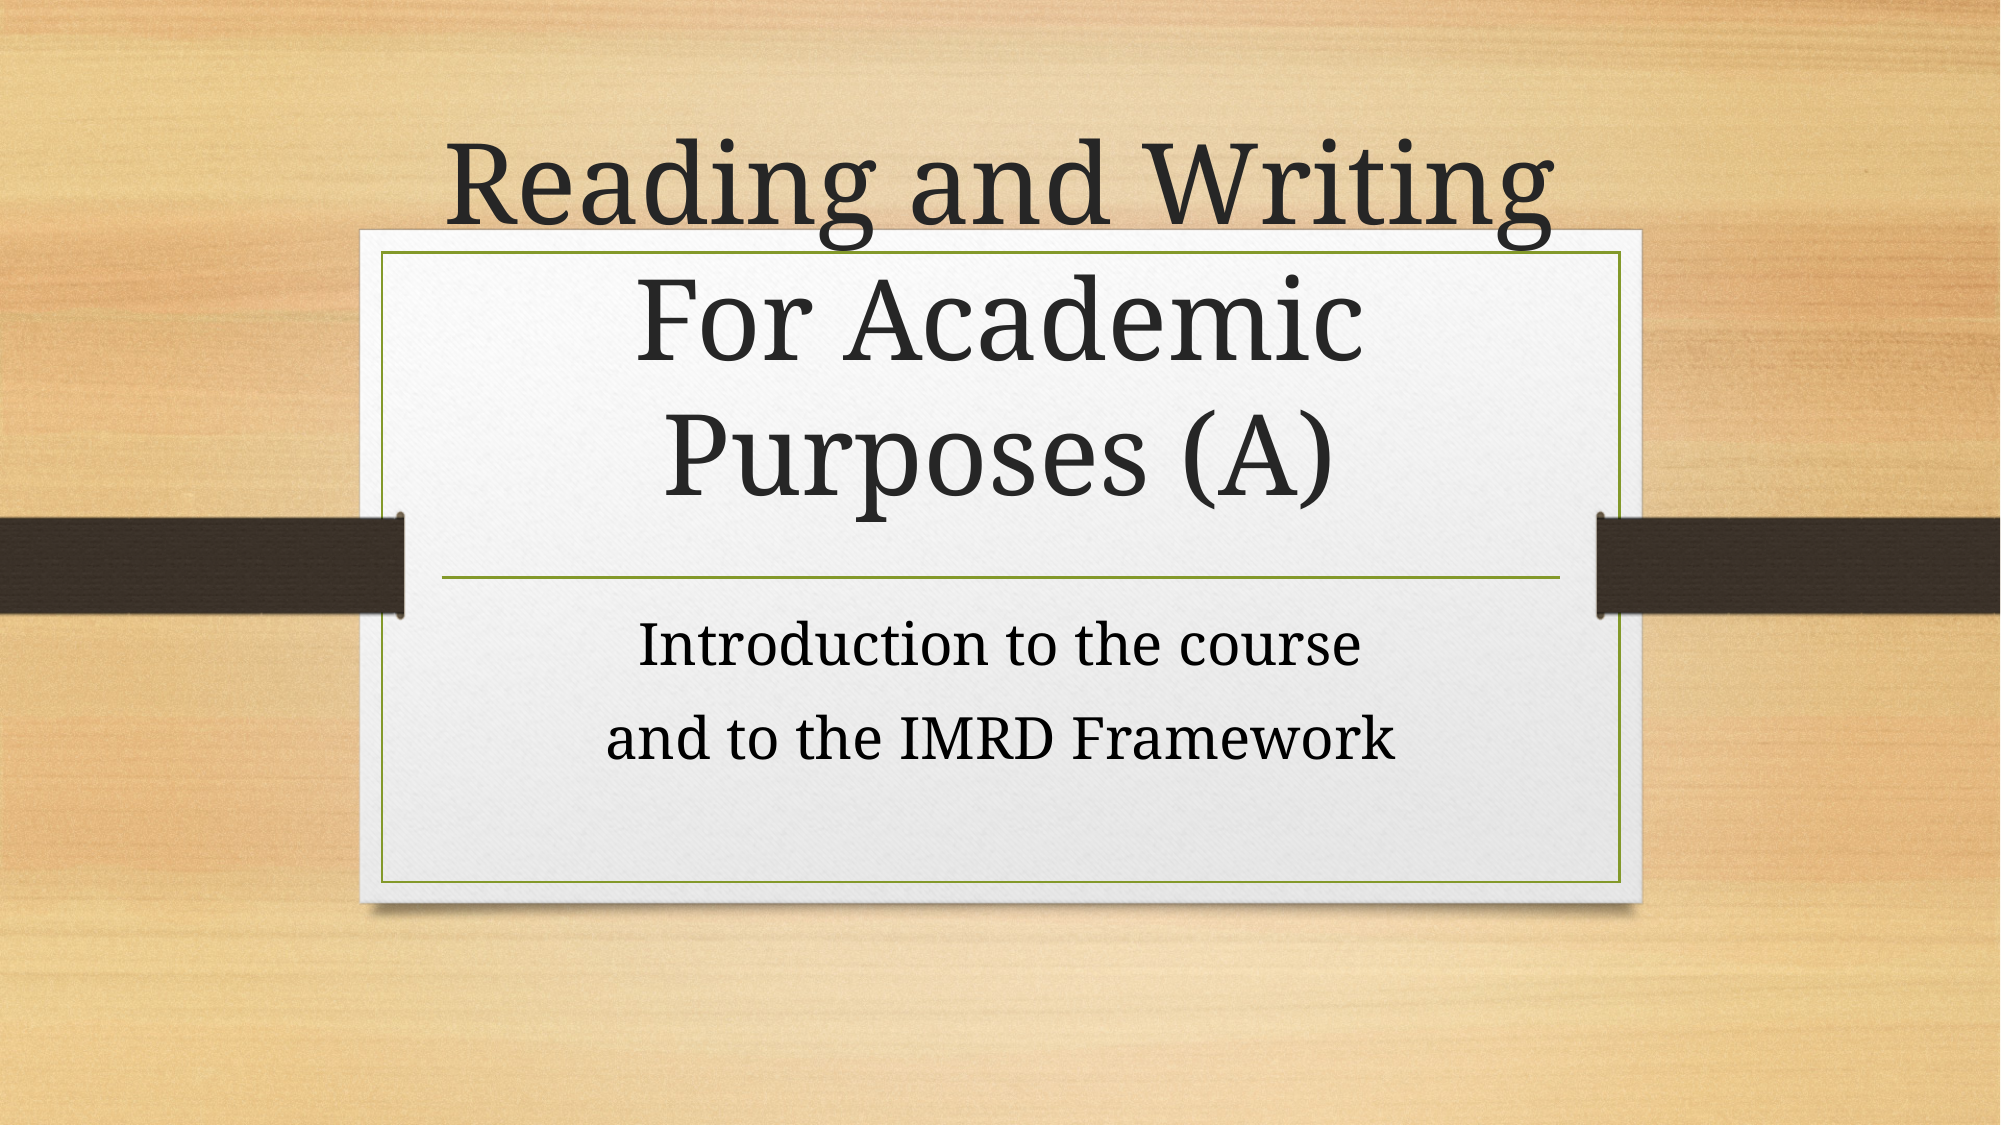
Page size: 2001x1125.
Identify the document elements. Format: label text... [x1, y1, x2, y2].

title Reading and Writing For Academic Purposes (A) [375, 276, 1625, 525]
picture [0, 0, 2001, 1125]
subtitle Introduction to the course and to the IMRD Framework [441, 600, 1560, 817]
